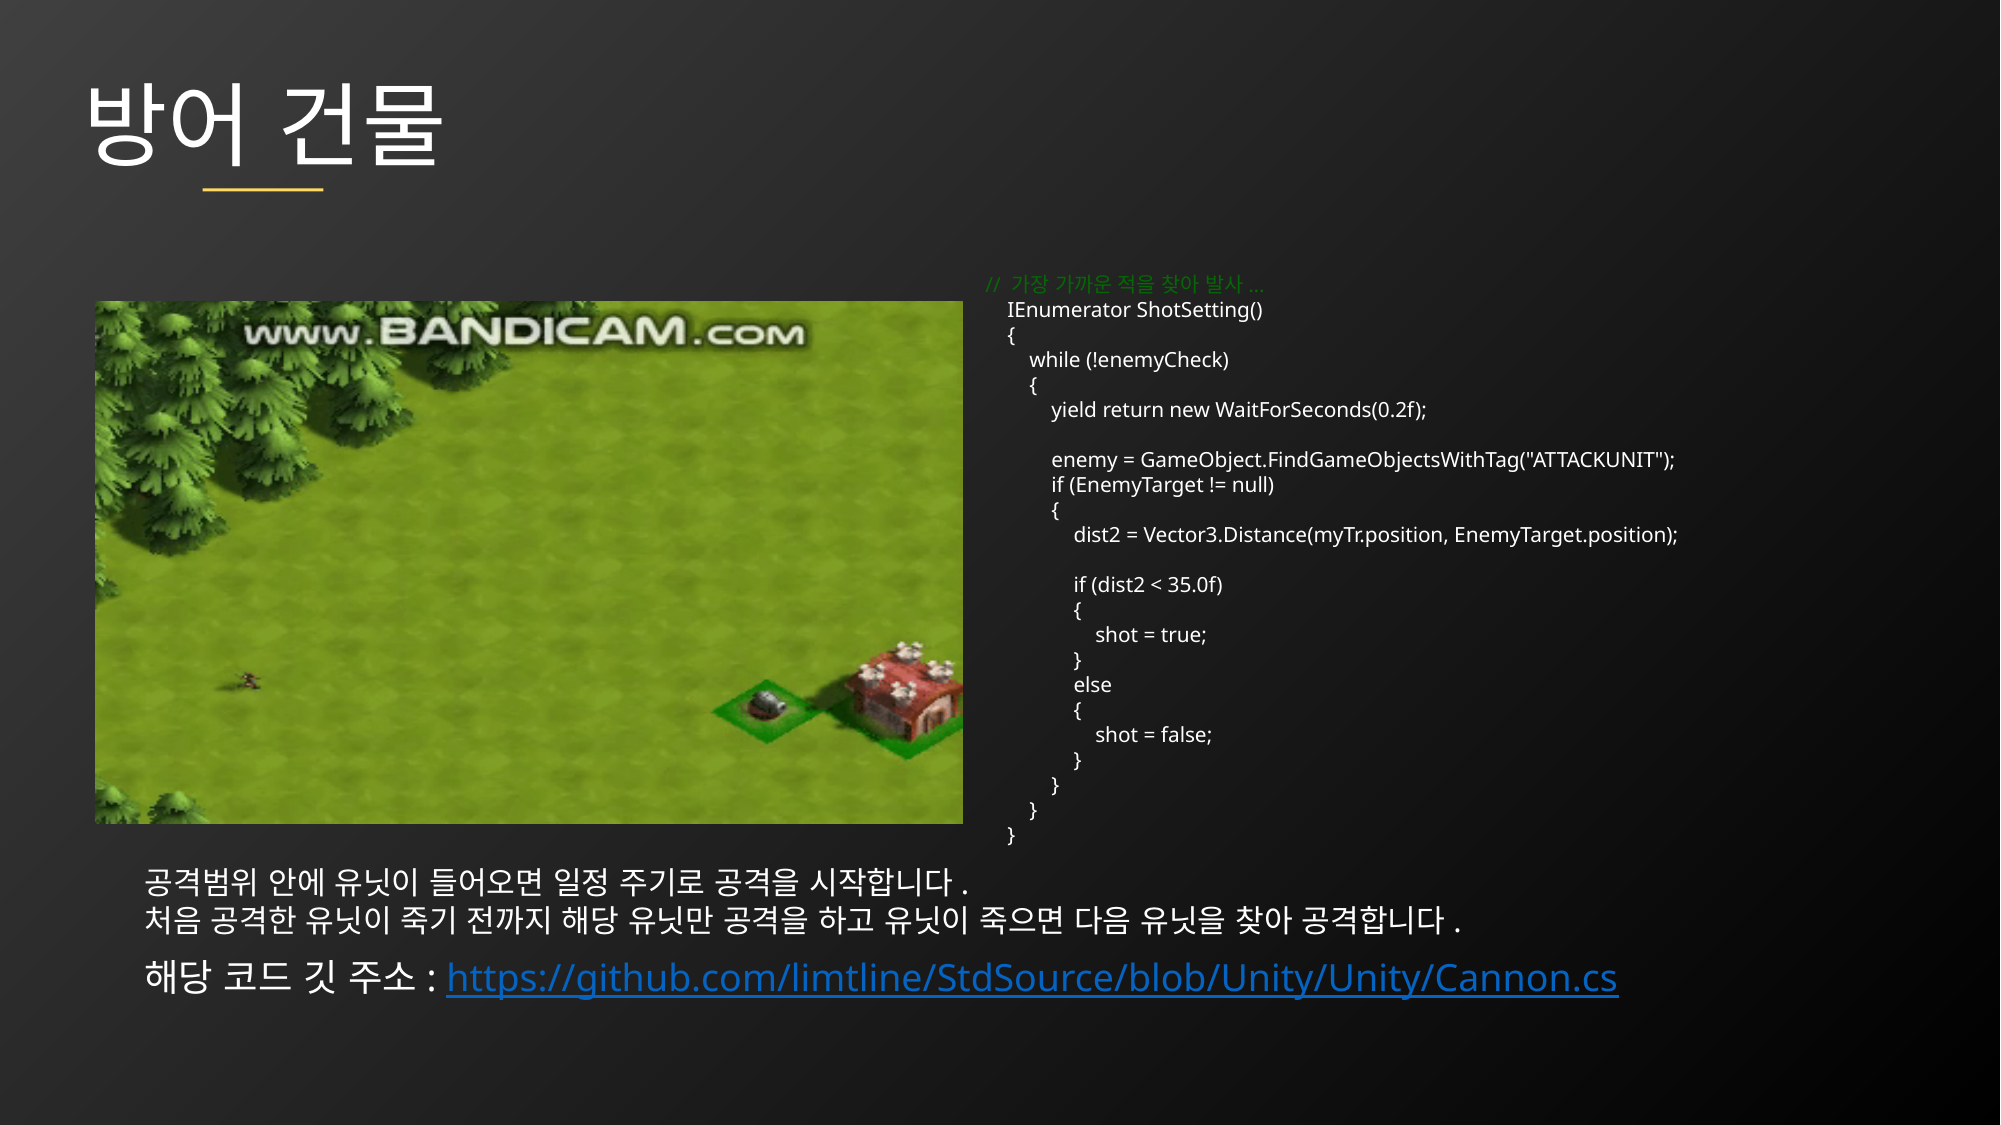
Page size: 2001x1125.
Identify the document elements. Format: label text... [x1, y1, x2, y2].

list 방어 건물 [0, 73, 589, 192]
text_box 해당 코드 깃 주소: https://github.com/limtline/StdSource/blob/Unity/Unity/Cannon.cs [129, 946, 1870, 1013]
picture [95, 301, 963, 824]
text_box 공격범위 안에 유닛이 들어오면 일정 주기로 공격을 시작합니다. 처음 공격한 유닛이 죽기 전까지 해당 유닛만 공격을 하고 유닛이 죽으면 다음 유닛을 찾아 공격합니다. [129, 856, 1611, 946]
text_box // 가장 가까운 적을 찾아 발사... IEnumerator ShotSetting() { while (!enemyCheck) { yield return new WaitForSeconds(0.2f); enemy = GameObject.FindGameObjectsWithTag("ATTACKUNIT"); if (EnemyTarget != null) { dist2 = Vector3.Distance(myTr.position, EnemyTarget.position); if (dist2 < 35.0f) { shot = true; } else { shot = false; } } } } [970, 264, 2000, 854]
